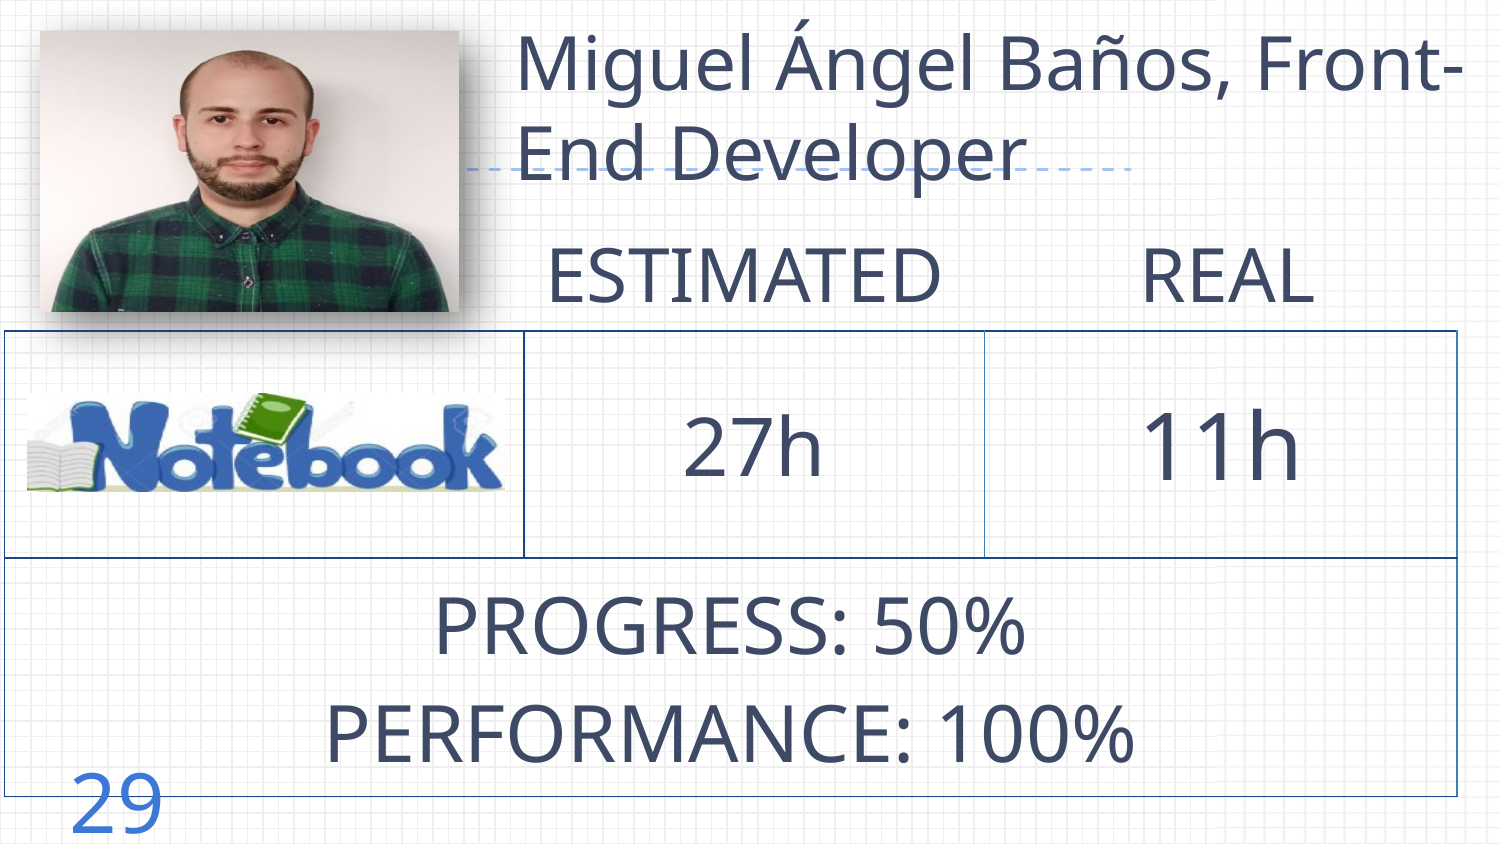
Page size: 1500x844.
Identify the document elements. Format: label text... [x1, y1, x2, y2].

table_cell PROGRESS: 50% PERFORMANCE: 100% [5, 559, 1212, 796]
table_header 27h [525, 338, 984, 557]
text_box 29 [54, 768, 191, 844]
picture [39, 31, 460, 312]
picture [1217, 0, 1500, 844]
picture [27, 393, 506, 492]
text_box ESTIMATED [505, 212, 985, 338]
text_box Miguel Ángel Baños, Front-End Developer [499, 0, 1215, 125]
table_header [5, 332, 523, 557]
text_box REAL [987, 212, 1212, 338]
table_header 11h [985, 332, 1212, 557]
